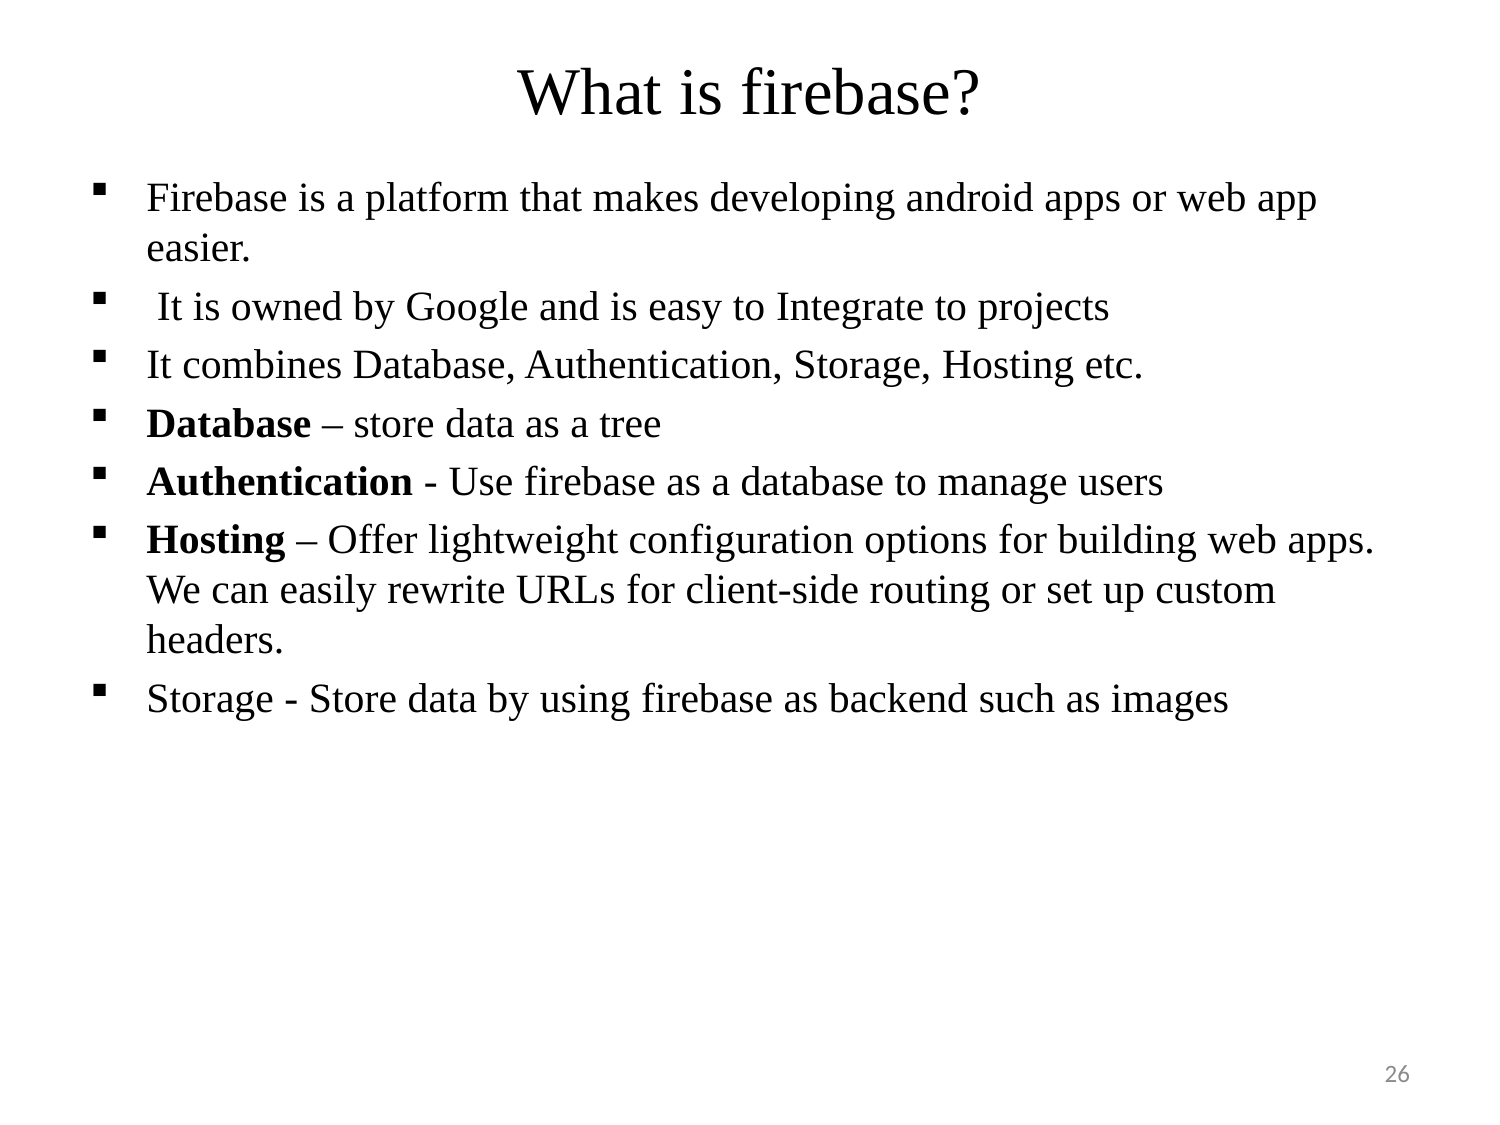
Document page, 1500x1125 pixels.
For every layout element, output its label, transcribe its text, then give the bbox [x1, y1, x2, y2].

slide_number 26 [1074, 1042, 1425, 1103]
list Firebase is a platform that makes developing android apps or web app easier. It is owned by Google and is easy to Integrate to projects It combines Database, Authentication, Storage, Hosting etc. Database – store data as a tree Authentication - Use firebase as a database to manage users Hosting – Offer lightweight configuration options for building web apps. We can easily rewrite URLs for client-side routing or set up custom headers. Storage - Store data by using firebase as backend such as images [75, 162, 1425, 1038]
title What is firebase? [75, 0, 1425, 162]
